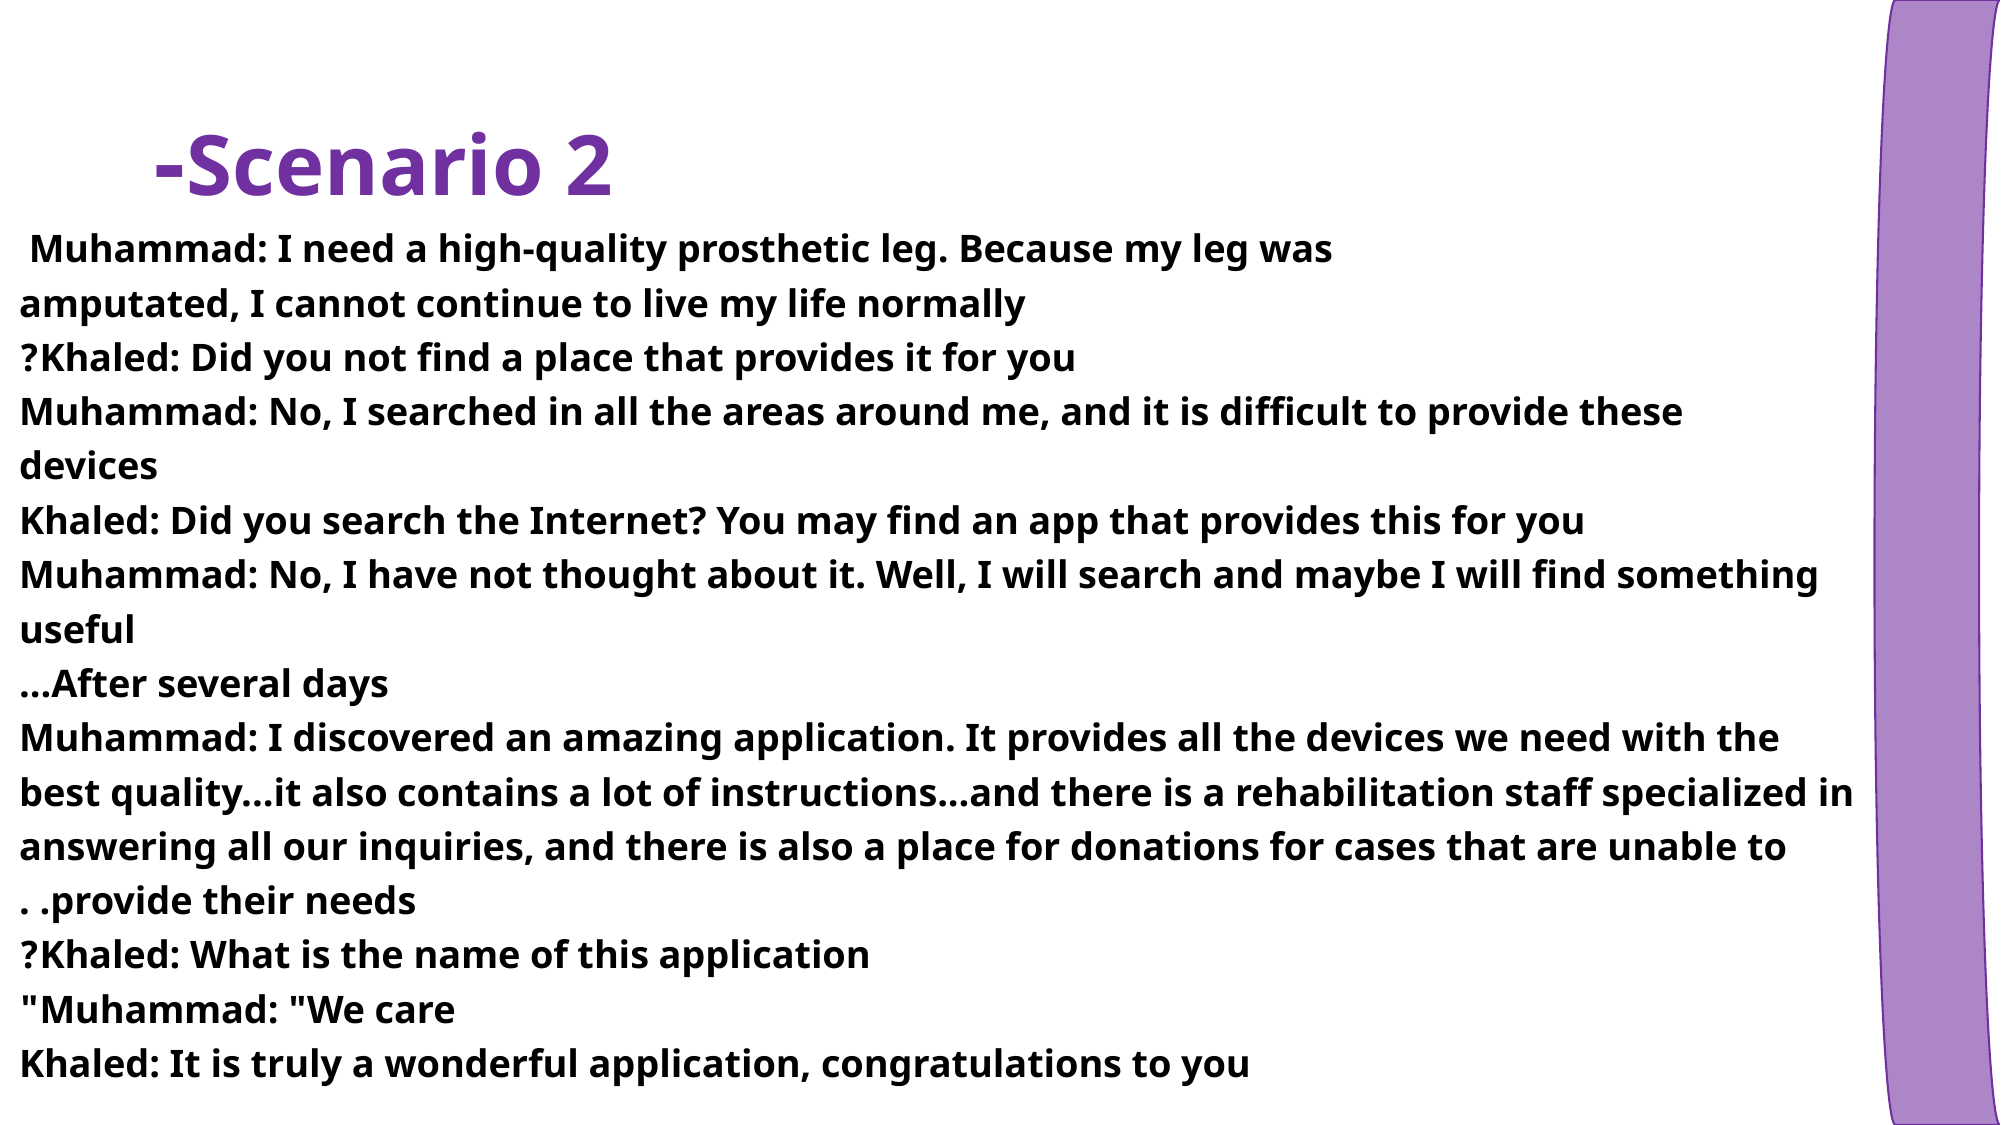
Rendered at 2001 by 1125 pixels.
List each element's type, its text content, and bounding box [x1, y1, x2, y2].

list Muhammad: I need a high-quality prosthetic leg. Because my leg was amputated, I cannot continue to live my life normally Khaled: Did you not find a place that provides it for you? Muhammad: No, I searched in all the areas around me, and it is difficult to provide these devices Khaled: Did you search the Internet? You may find an app that provides this for you Muhammad: No, I have not thought about it. Well, I will search and maybe I will find something useful After several days... Muhammad: I discovered an amazing application. It provides all the devices we need with the best quality...it also contains a lot of instructions...and there is a rehabilitation staff specialized in answering all our inquiries, and there is also a place for donations for cases that are unable to provide their needs. . Khaled: What is the name of this application? Muhammad: "We care" Khaled: It is truly a wonderful application, congratulations to you [4, 222, 1887, 1095]
text_box [1873, 0, 2000, 1125]
title Scenario 2- [137, 59, 1863, 222]
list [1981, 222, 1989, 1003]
